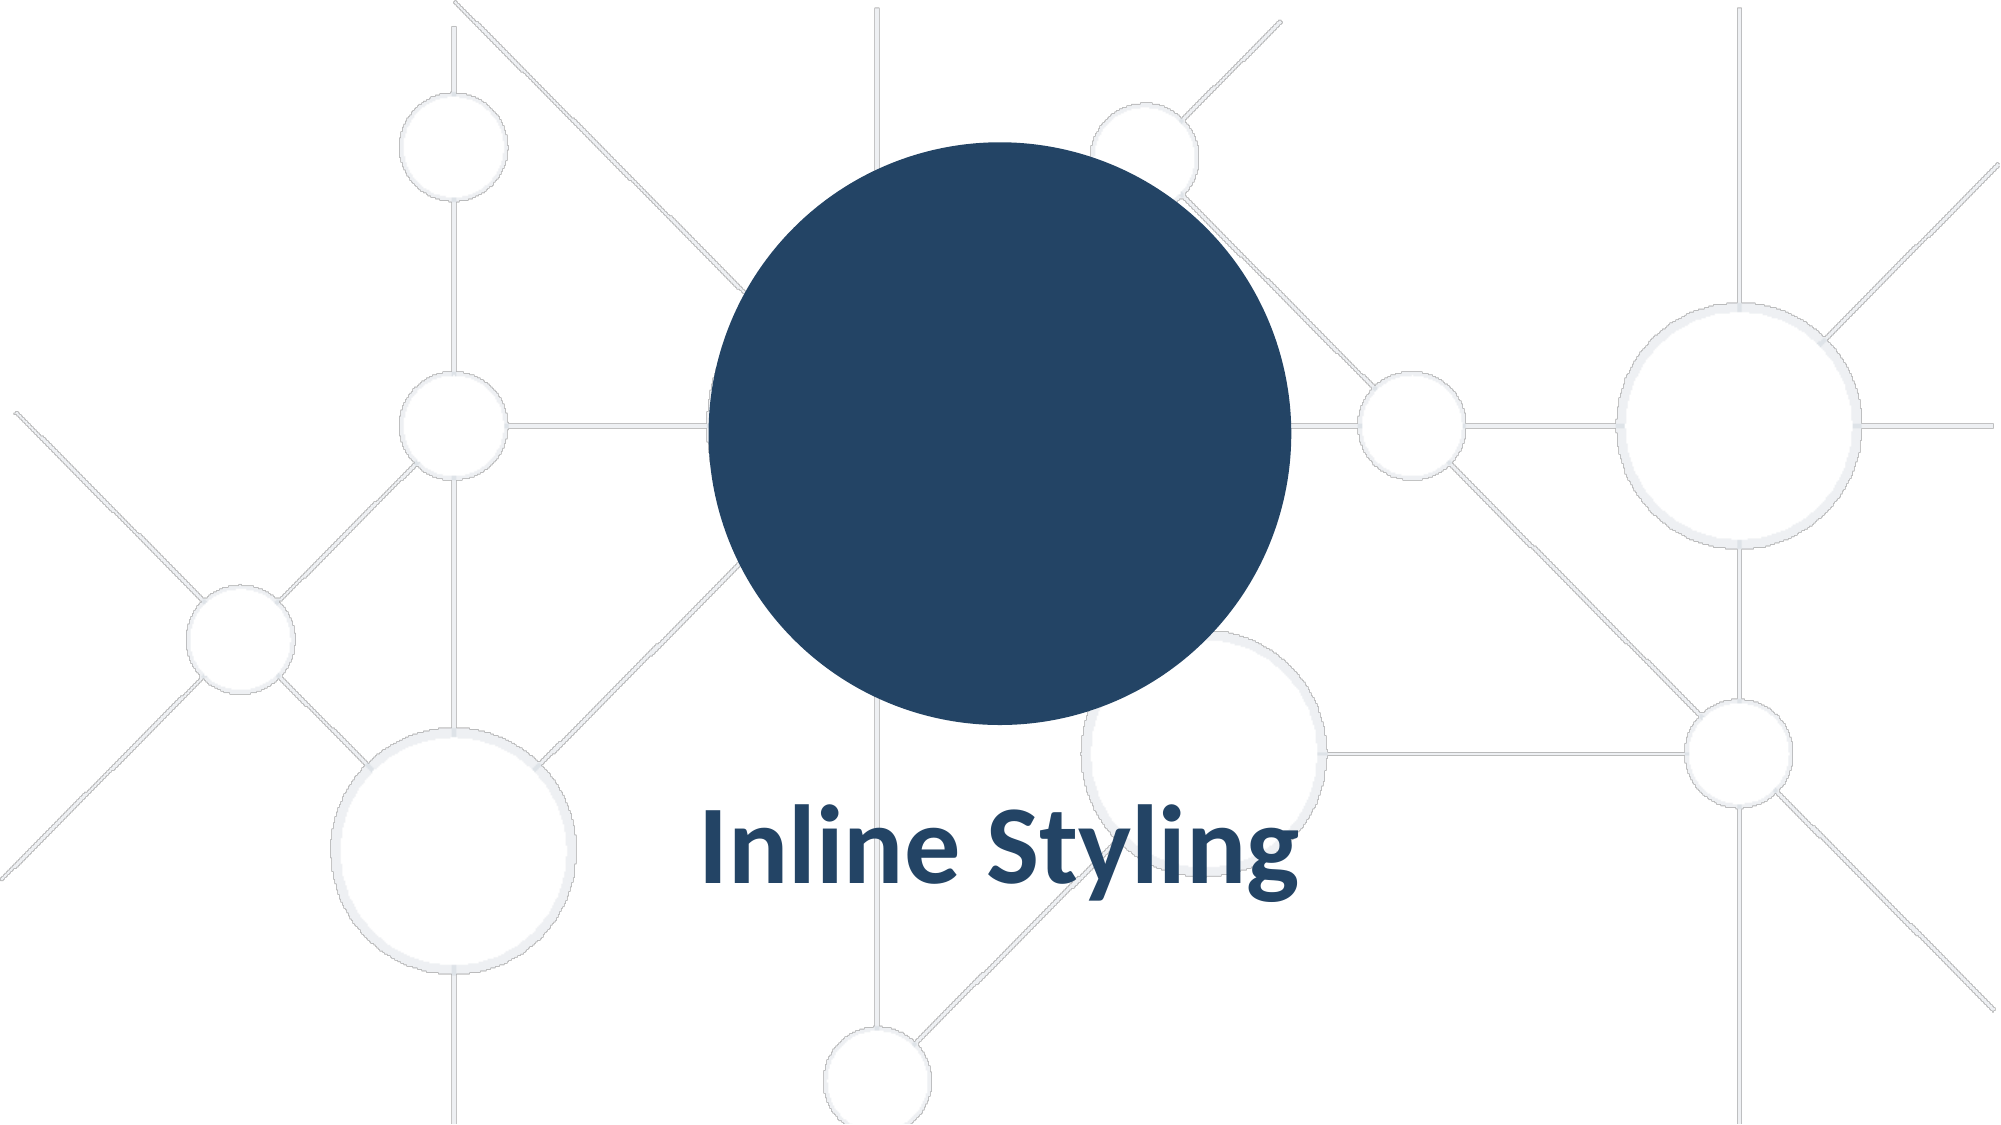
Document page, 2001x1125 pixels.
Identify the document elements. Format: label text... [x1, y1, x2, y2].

list Inline Styling [100, 771, 1900, 898]
picture [0, 0, 2000, 1124]
